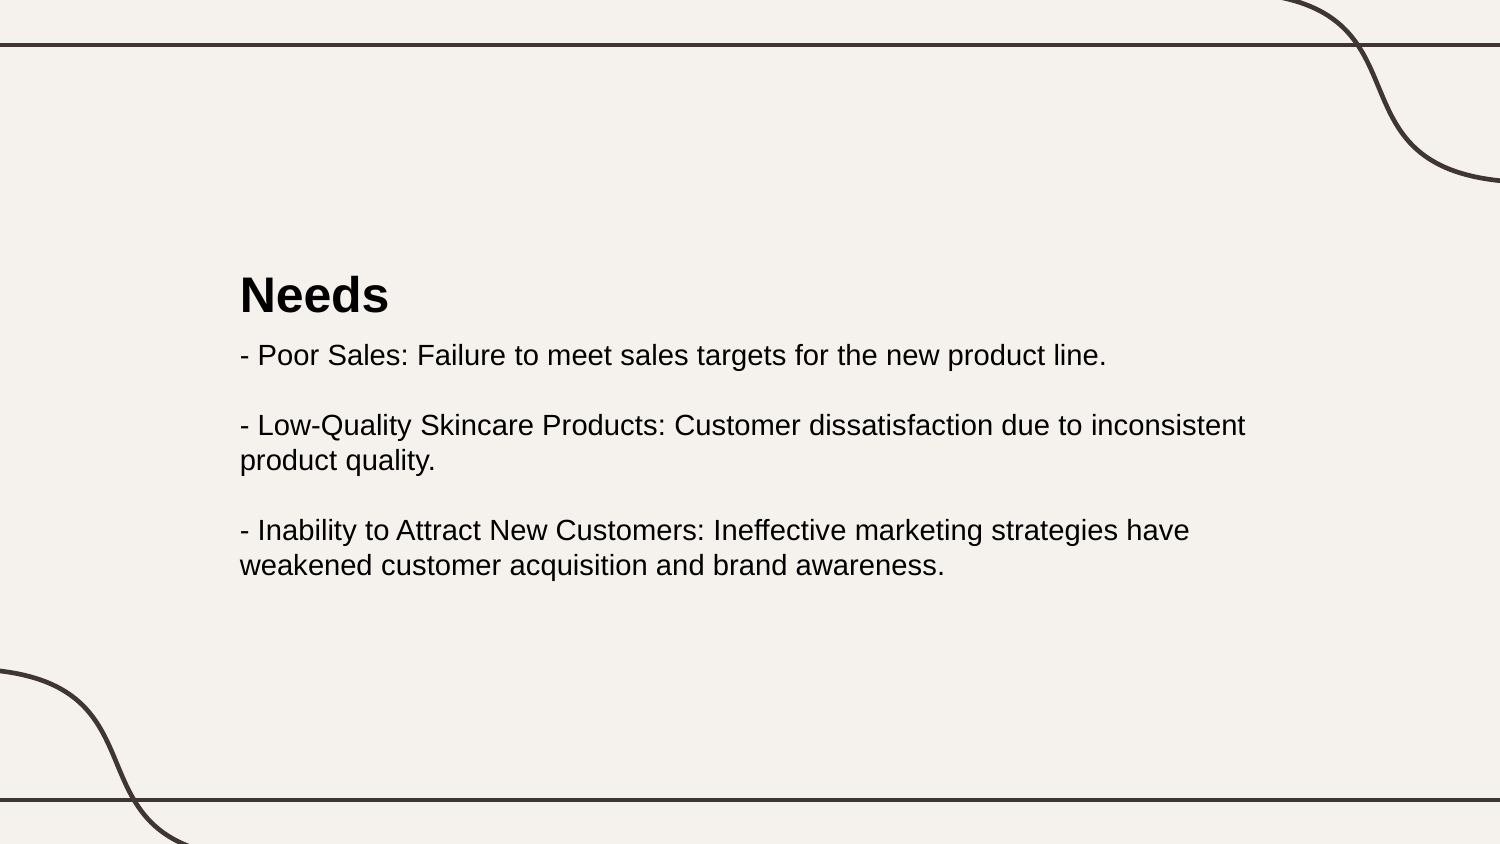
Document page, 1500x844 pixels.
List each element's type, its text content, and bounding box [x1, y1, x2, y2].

text_box - Poor Sales: Failure to meet sales targets for the new product line. - Low-Quality Skincare Products: Customer dissatisfaction due to inconsistent product quality. - Inability to Attract New Customers: Ineffective marketing strategies have weakened customer acquisition and brand awareness. [224, 330, 1275, 589]
text_box Needs [224, 254, 1275, 330]
